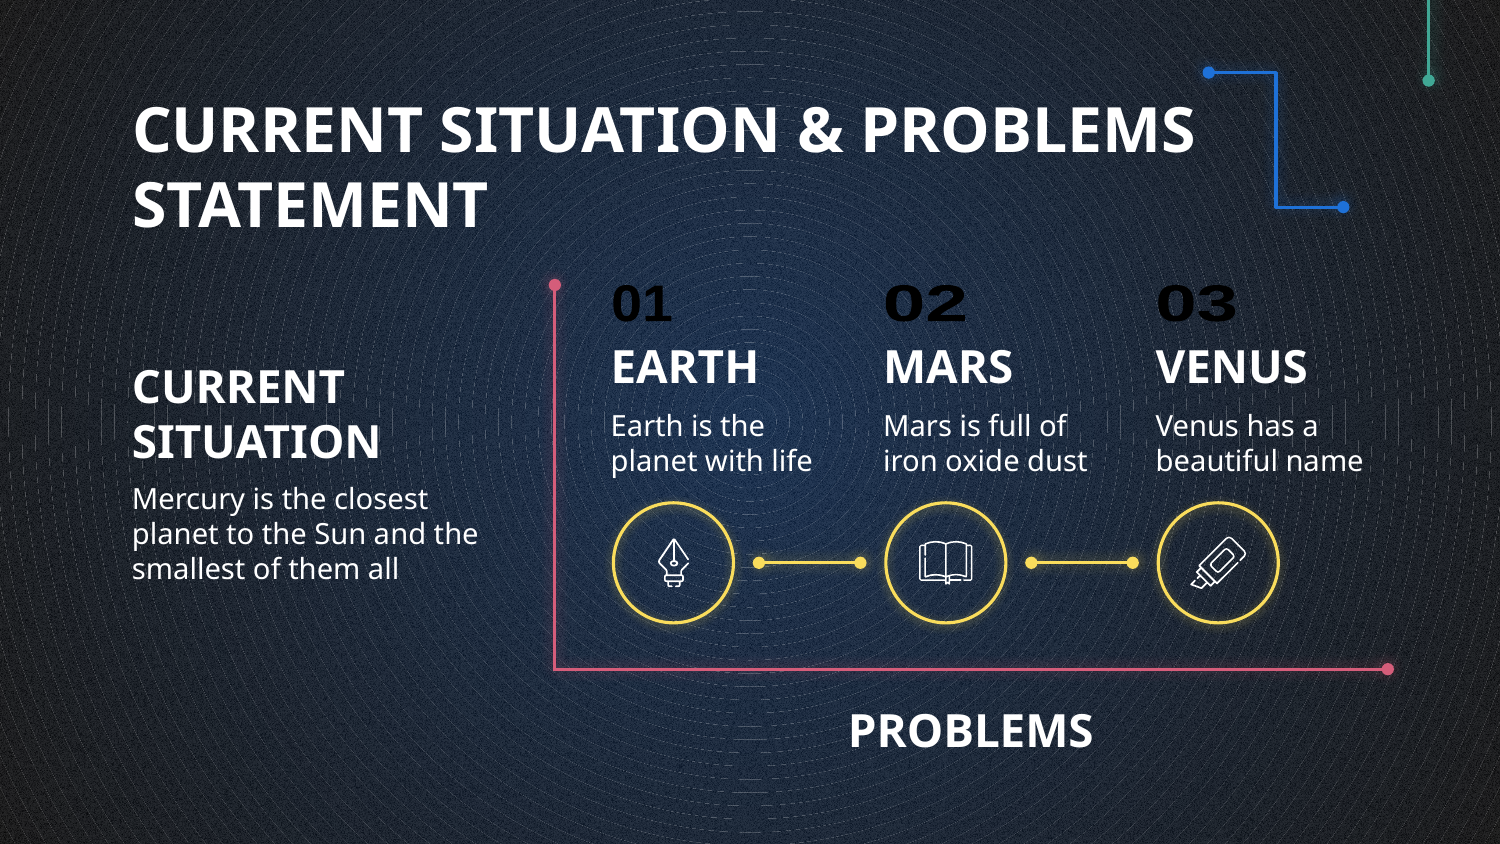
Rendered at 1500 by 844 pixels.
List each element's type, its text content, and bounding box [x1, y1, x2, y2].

text_box Venus has a beautiful name [1140, 392, 1384, 492]
picture [1436, 48, 1440, 70]
text_box EARTH [595, 338, 839, 392]
title CURRENT SITUATION & PROBLEMS STATEMENT [116, 88, 1383, 242]
text_box [613, 502, 734, 623]
text_box [1158, 502, 1279, 623]
text_box Mars is full of iron oxide dust [868, 392, 1112, 492]
text_box PROBLEMS [554, 701, 1388, 756]
picture [1422, 62, 1427, 71]
text_box CURRENT SITUATION [116, 359, 510, 465]
text_box Earth is the planet with life [595, 392, 839, 492]
text_box VENUS [1140, 338, 1384, 392]
text_box [657, 538, 689, 588]
picture [1420, 72, 1427, 88]
text_box Mercury is the closest planet to the Sun and the smallest of them all [116, 465, 510, 596]
text_box MARS [868, 338, 1112, 392]
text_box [1190, 536, 1247, 590]
text_box [885, 502, 1006, 623]
text_box [919, 540, 973, 585]
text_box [1208, 72, 1344, 208]
